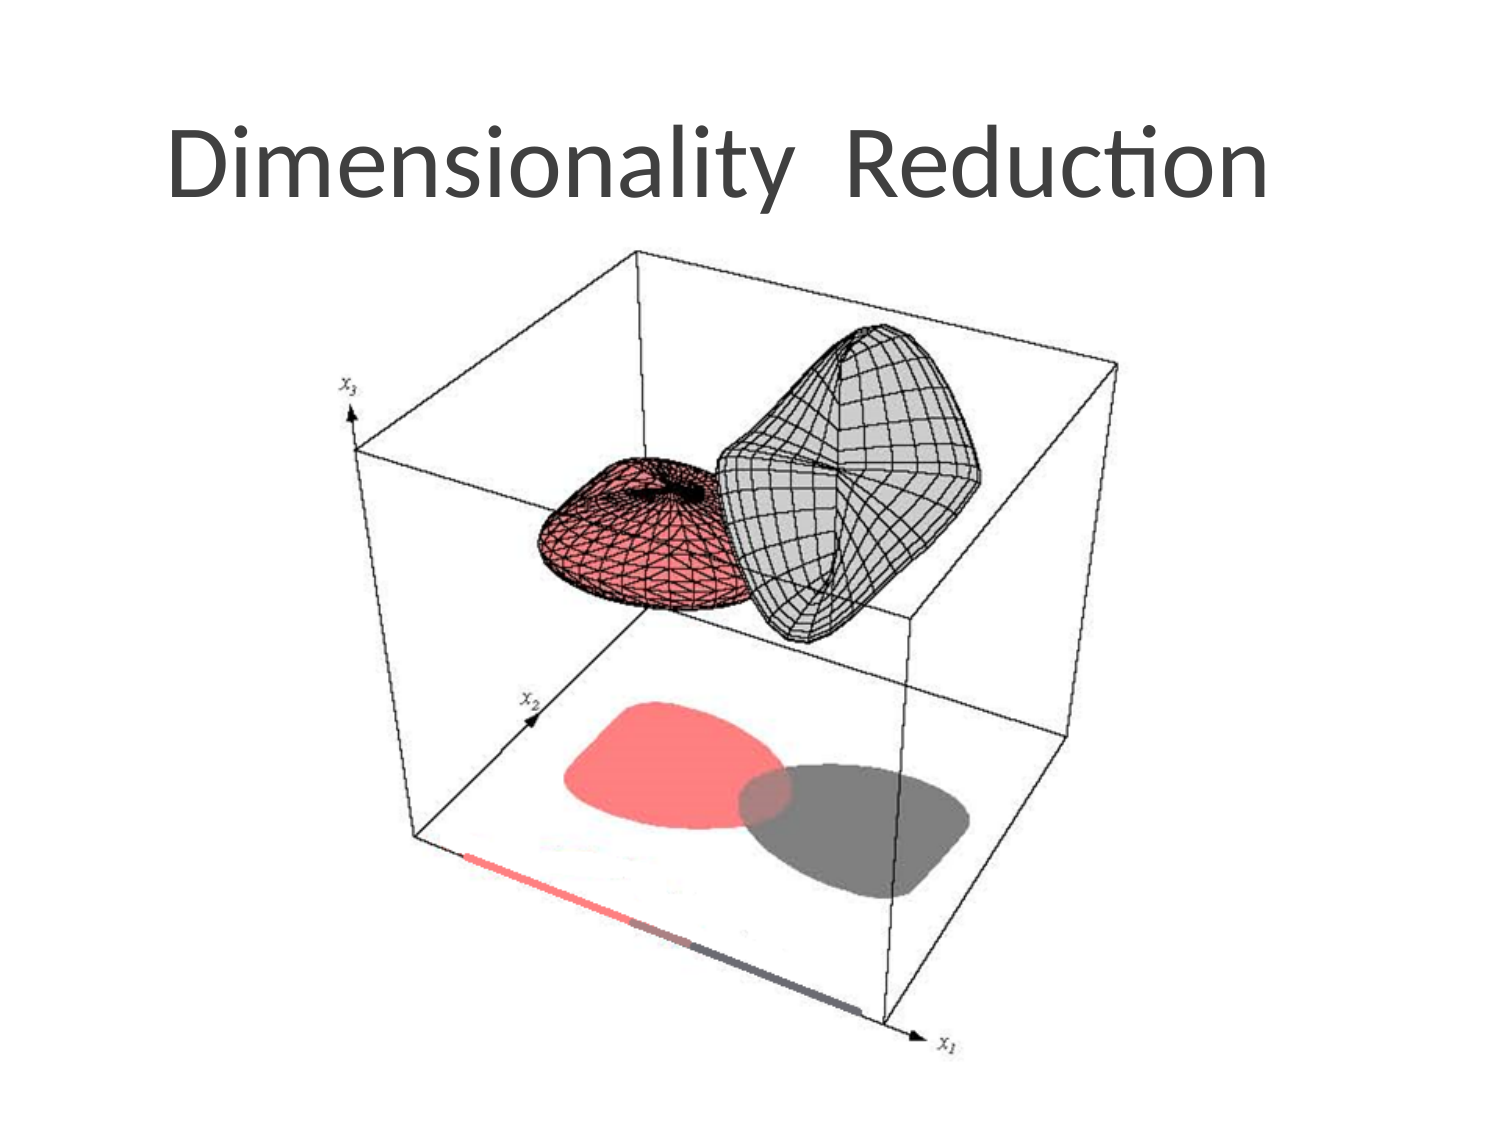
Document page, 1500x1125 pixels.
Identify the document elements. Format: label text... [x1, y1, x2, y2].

text_box Dimensionality Reduction [150, 0, 1313, 313]
picture [337, 224, 1137, 1068]
